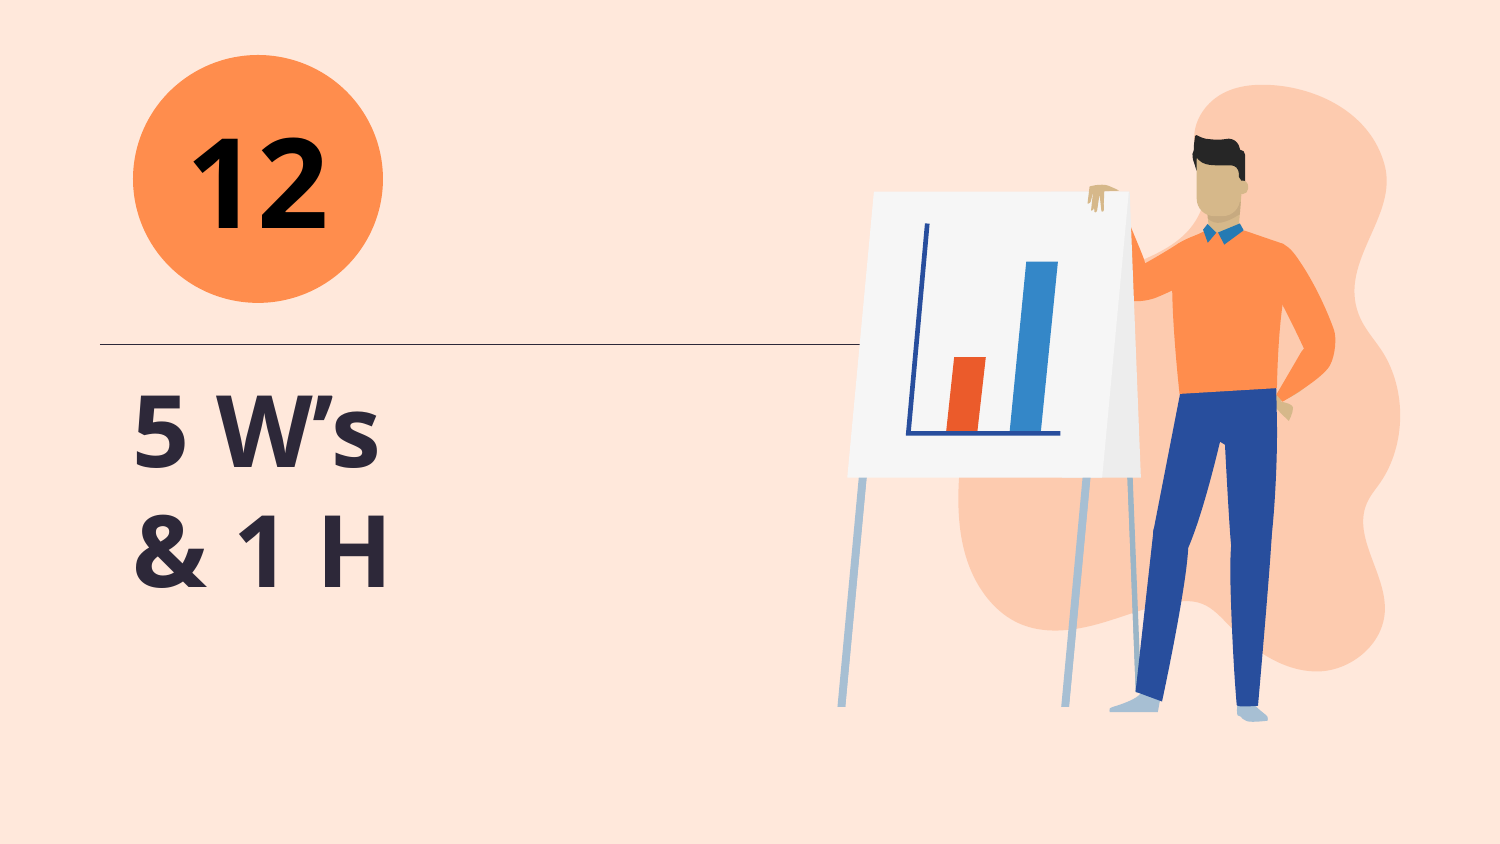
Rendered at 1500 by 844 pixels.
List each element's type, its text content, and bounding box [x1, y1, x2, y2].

text_box [1194, 84, 1401, 668]
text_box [837, 134, 1336, 722]
text_box 12 [130, 52, 386, 305]
text_box 5 W’s & 1 H [132, 367, 817, 608]
